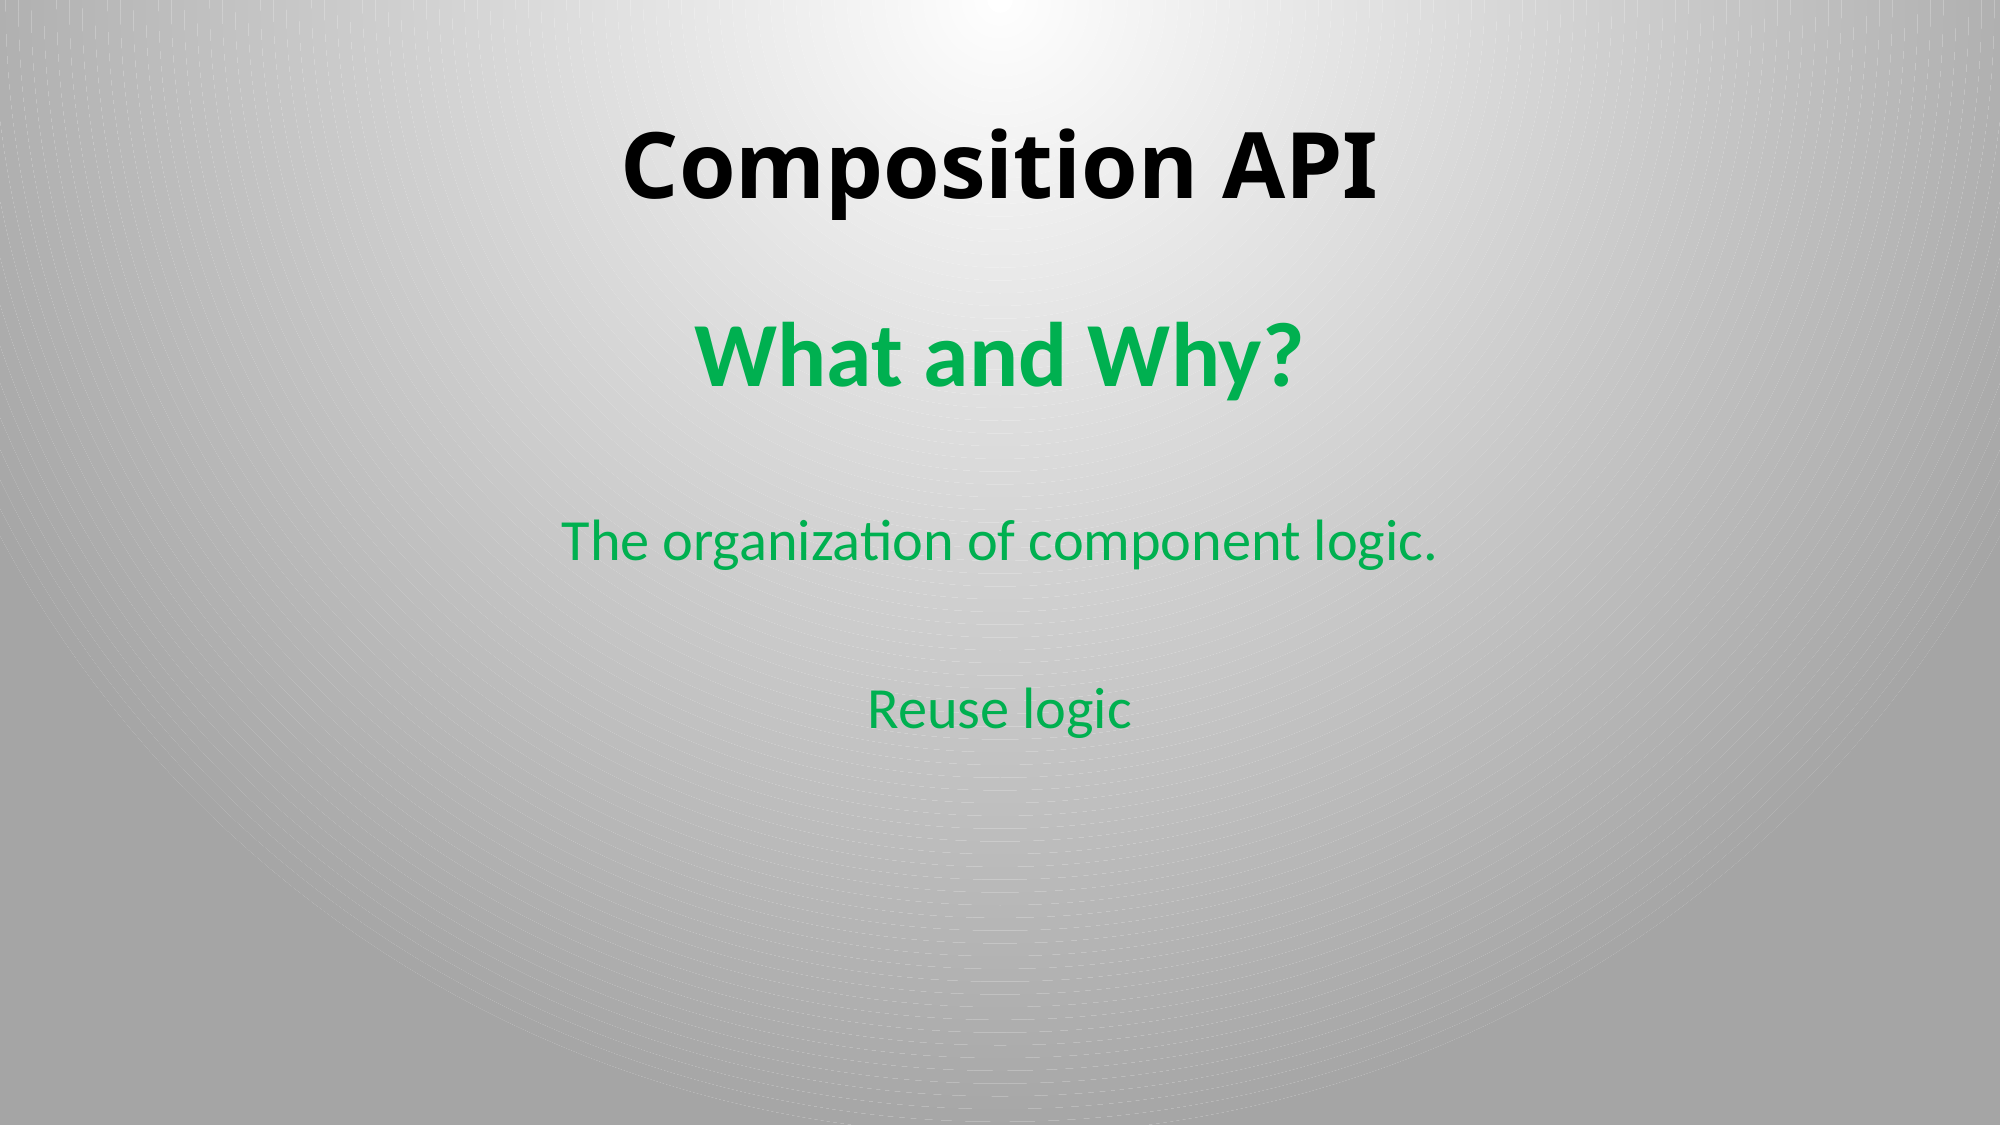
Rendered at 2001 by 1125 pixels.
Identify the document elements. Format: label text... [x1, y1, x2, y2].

list What and Why? The organization of component logic. Reuse logic [137, 299, 1863, 1014]
title Composition API [137, 59, 1863, 278]
